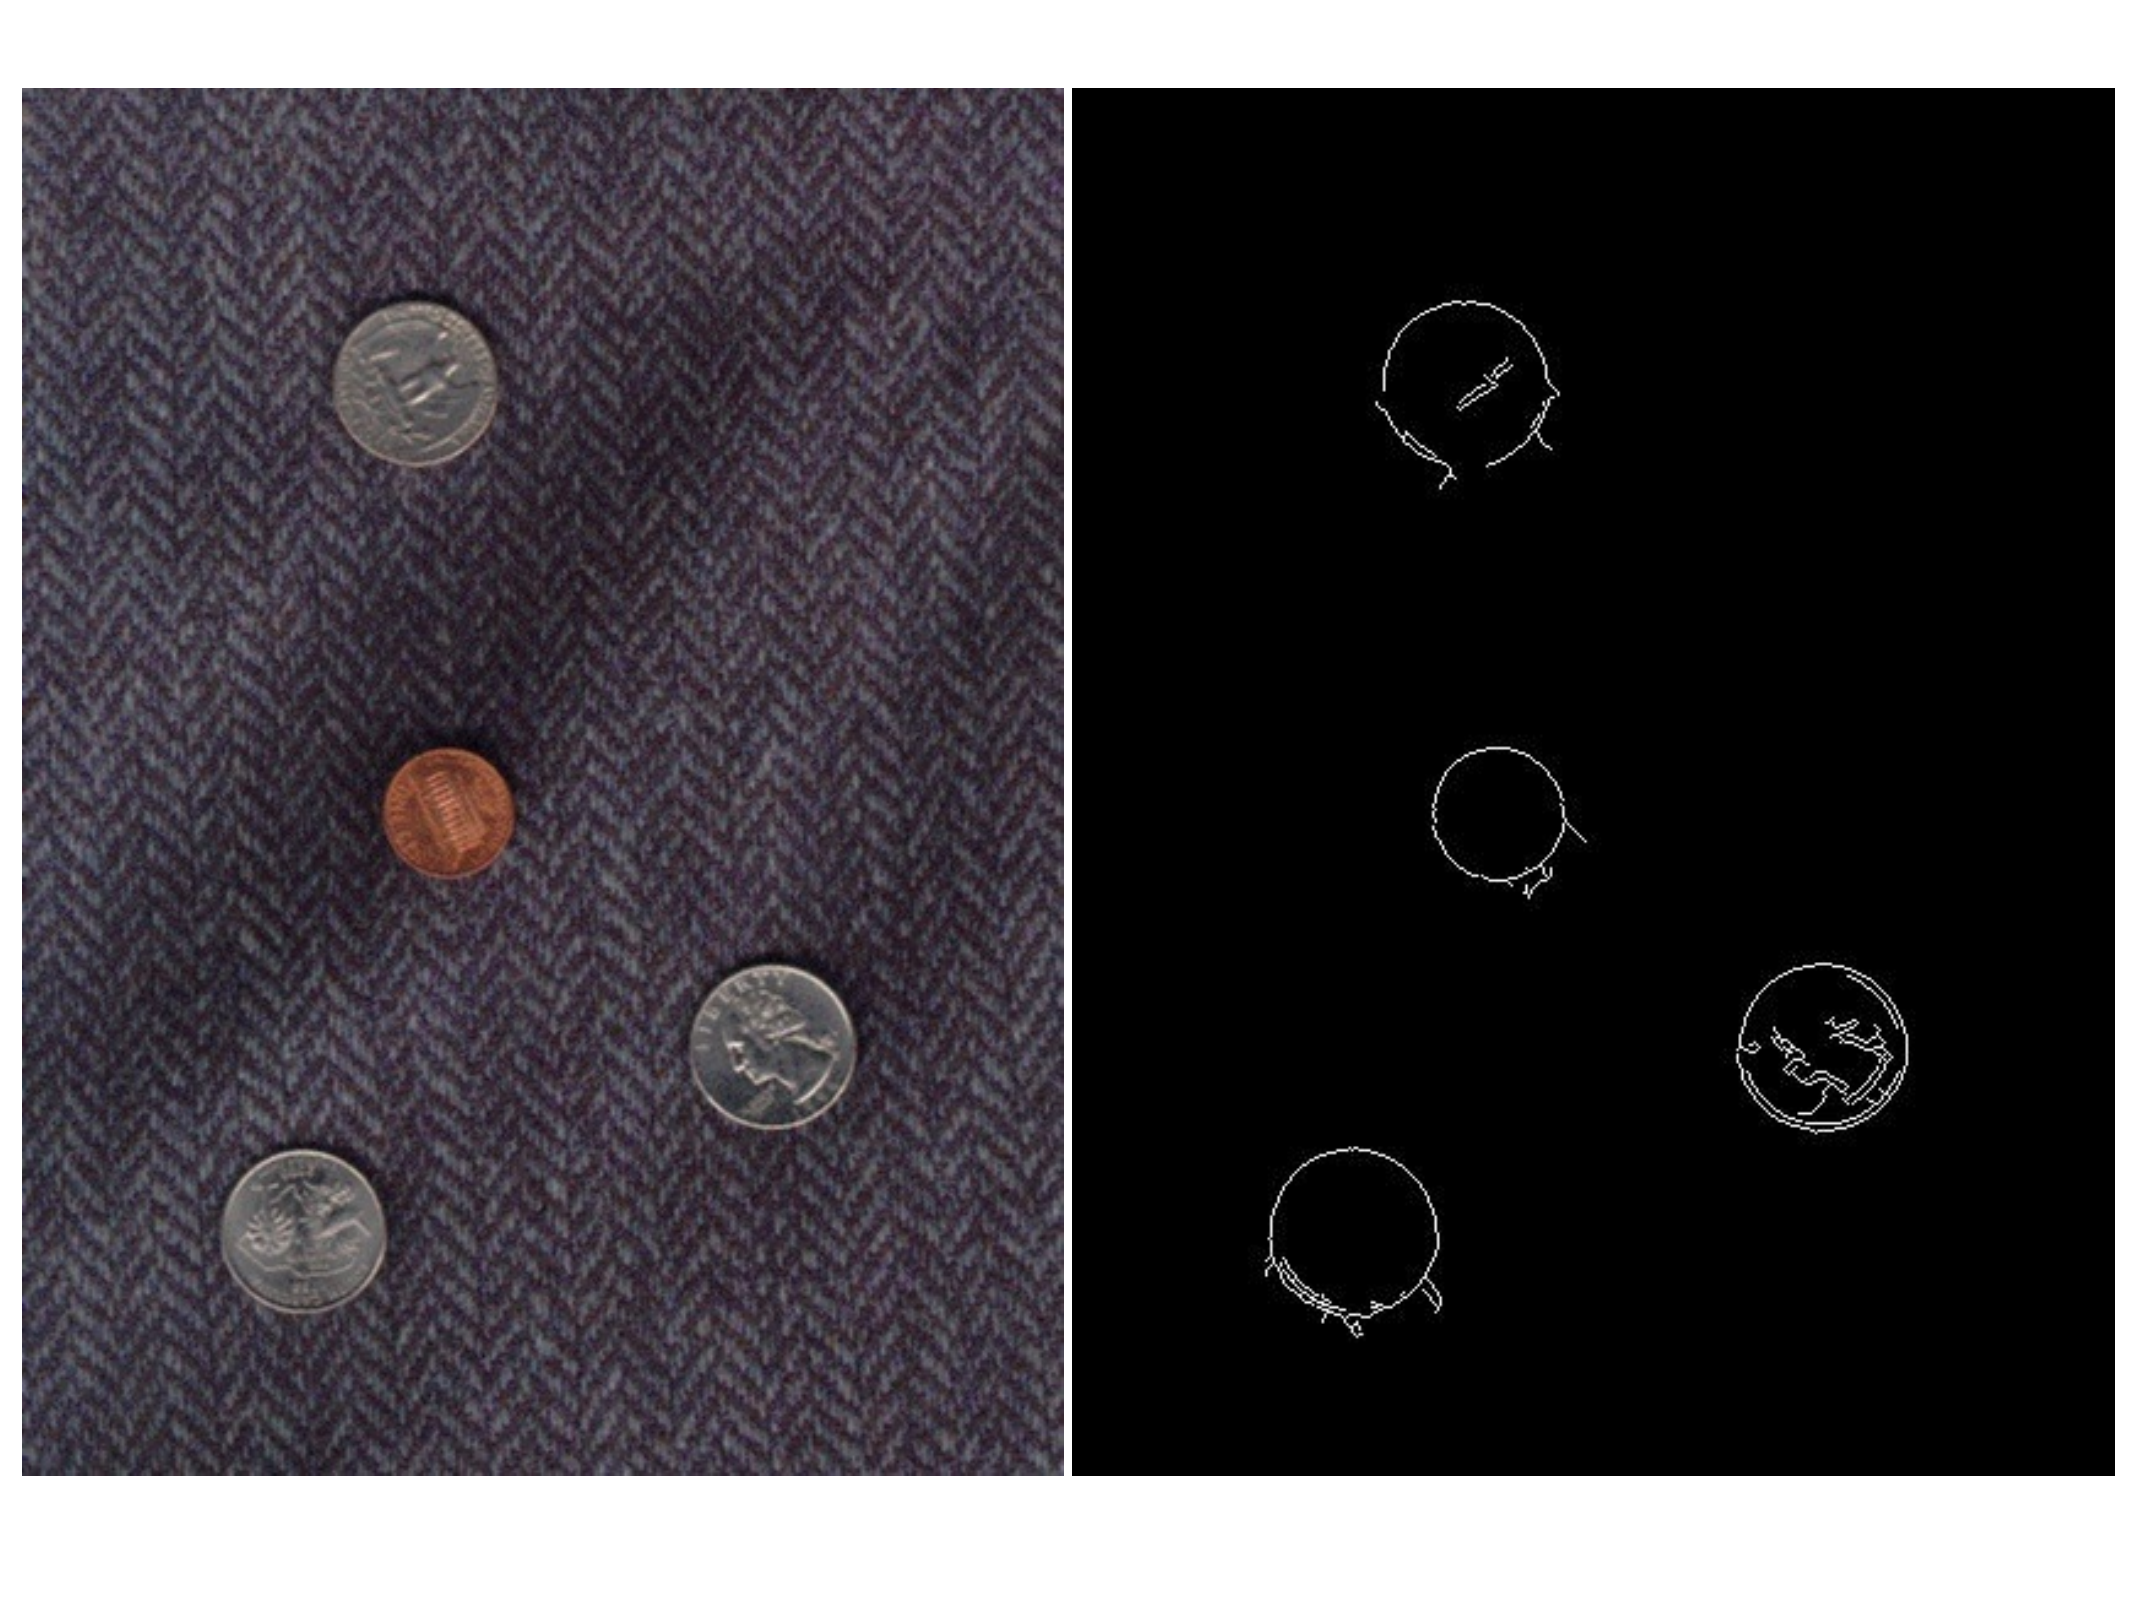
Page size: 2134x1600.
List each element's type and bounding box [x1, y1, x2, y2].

picture [21, 88, 1065, 1476]
picture [1072, 88, 2115, 1476]
